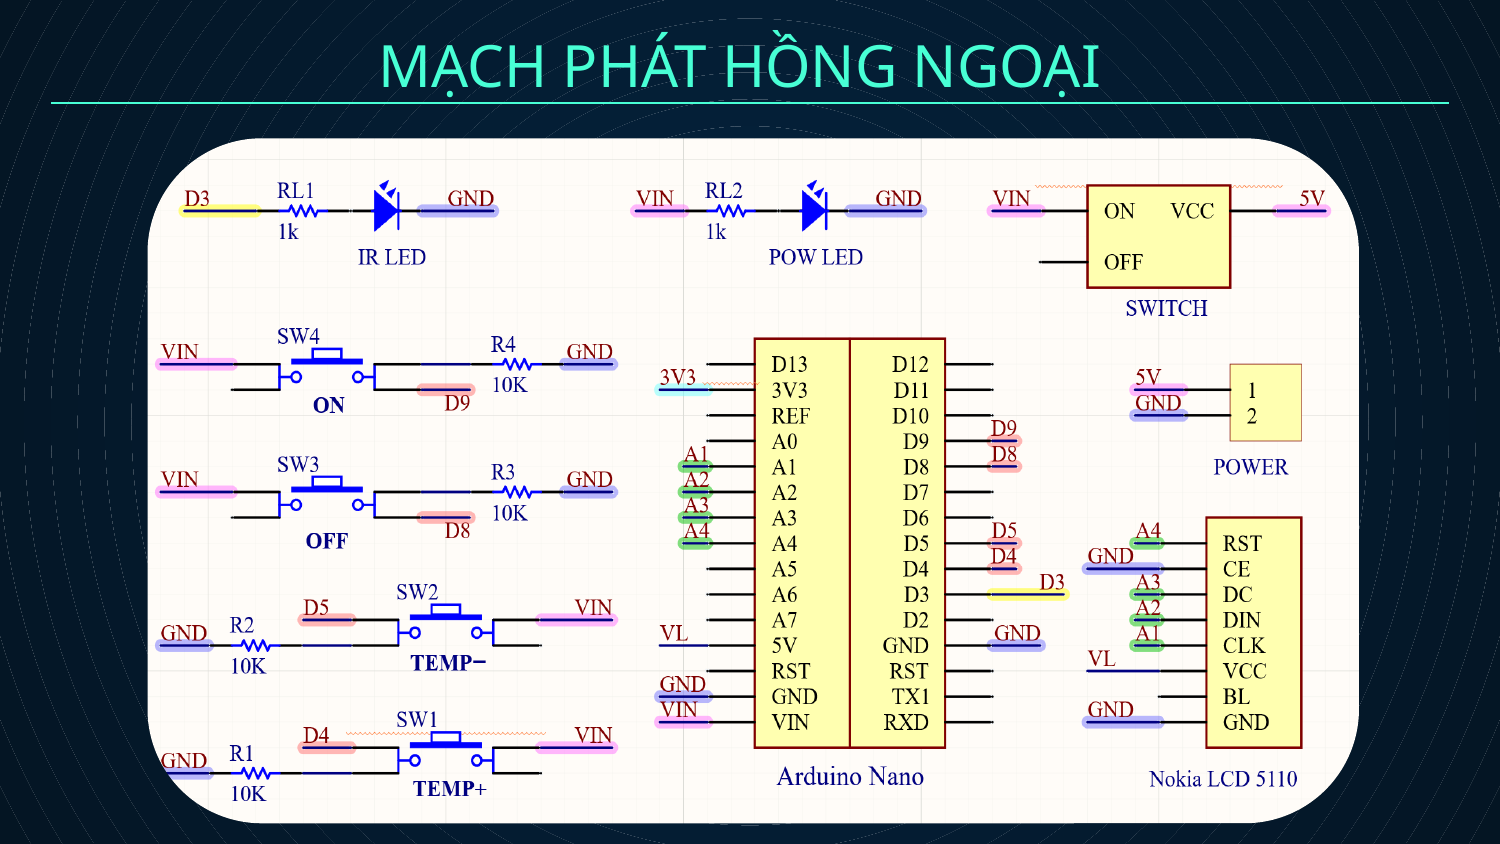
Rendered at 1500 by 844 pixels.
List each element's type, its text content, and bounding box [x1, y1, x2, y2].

title MẠCH PHÁT HỒNG NGOẠI [41, 8, 1439, 114]
picture [147, 138, 1360, 824]
